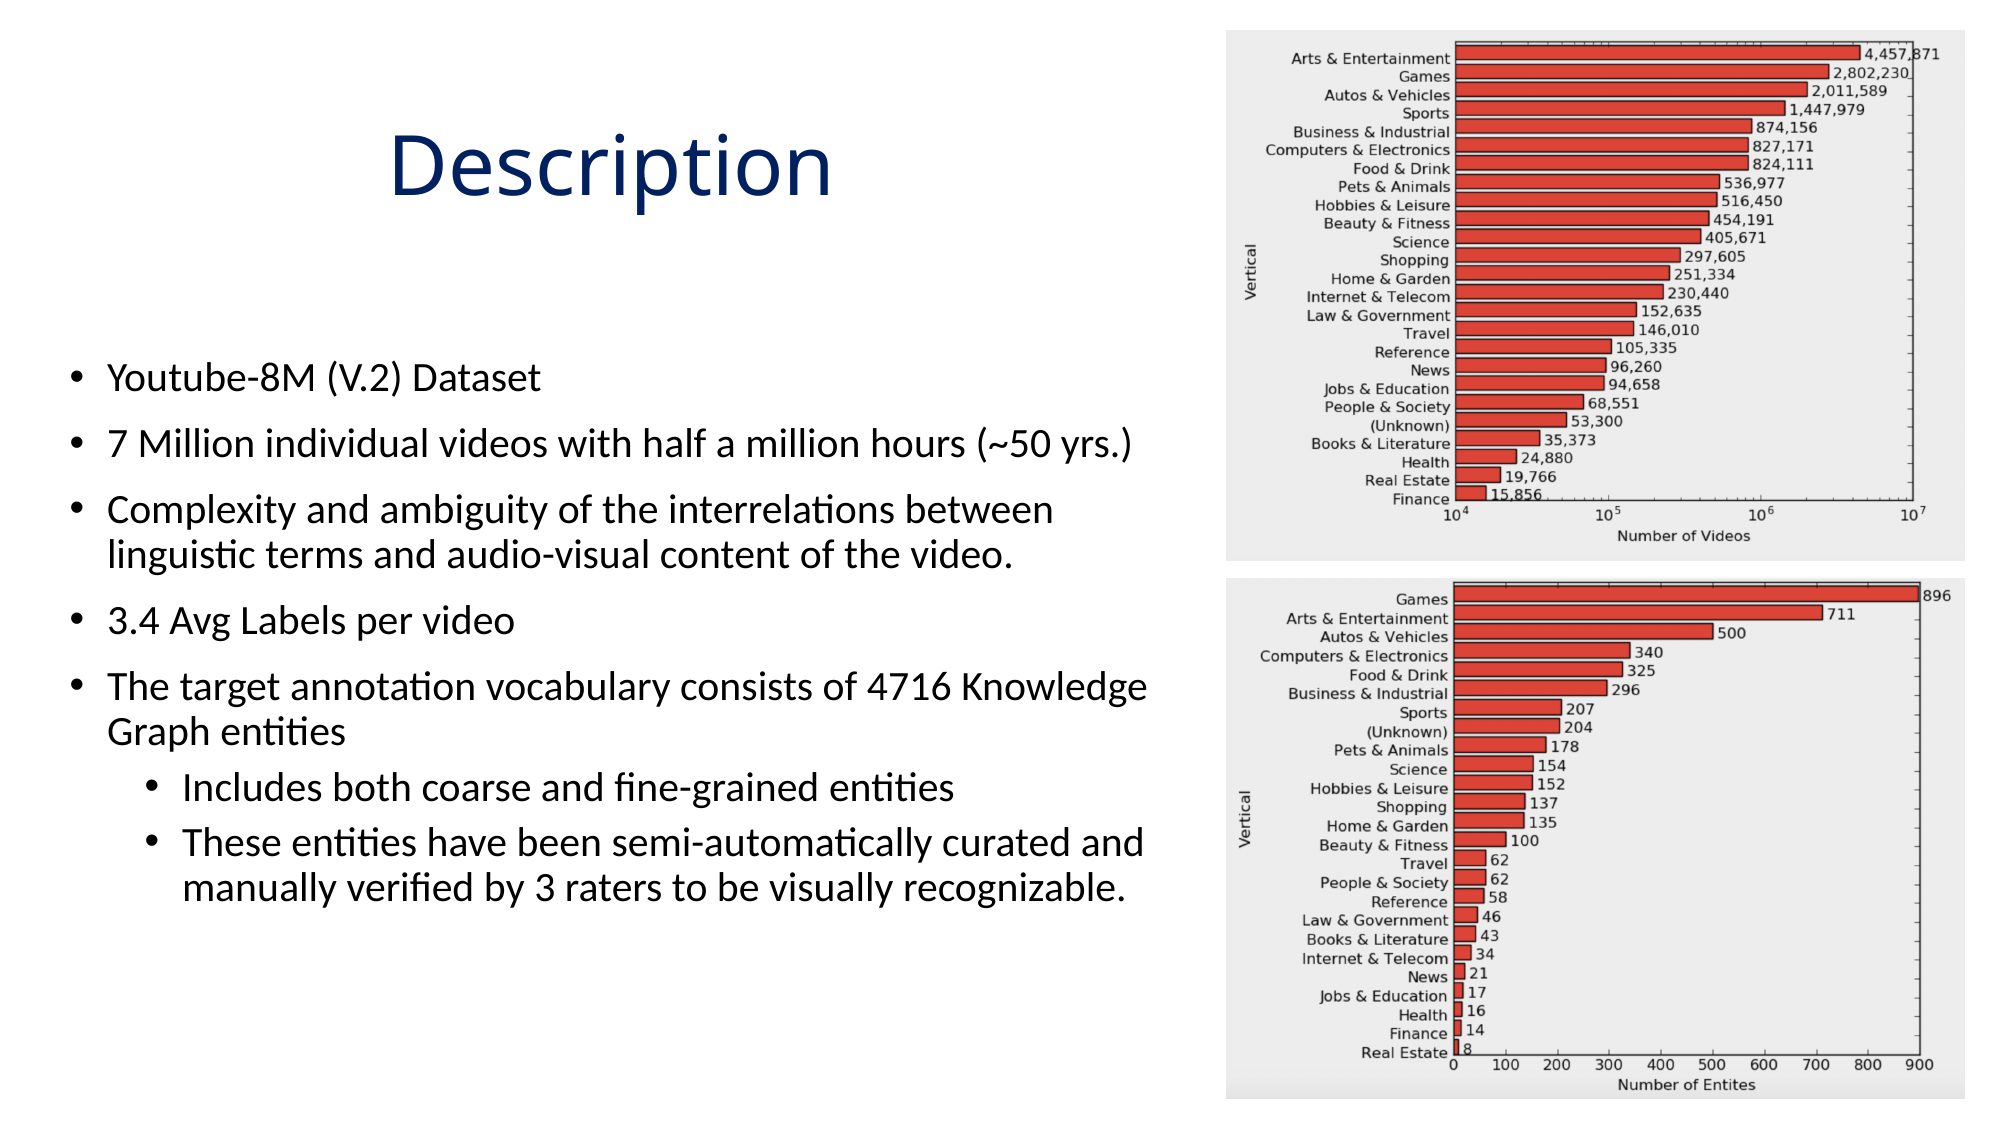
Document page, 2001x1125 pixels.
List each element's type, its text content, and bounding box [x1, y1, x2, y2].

title Description [54, 59, 1169, 277]
list Youtube-8M (V.2) Dataset 7 Million individual videos with half a million hours (~50 yrs.) Complexity and ambiguity of the interrelations between linguistic terms and audio-visual content of the video. 3.4 Avg Labels per video The target annotation vocabulary consists of 4716 Knowledge Graph entities Includes both coarse and fine-grained entities These entities have been semi-automatically curated and manually verified by 3 raters to be visually recognizable. [54, 277, 1169, 992]
picture [1226, 30, 1965, 561]
picture [1226, 578, 1965, 1099]
